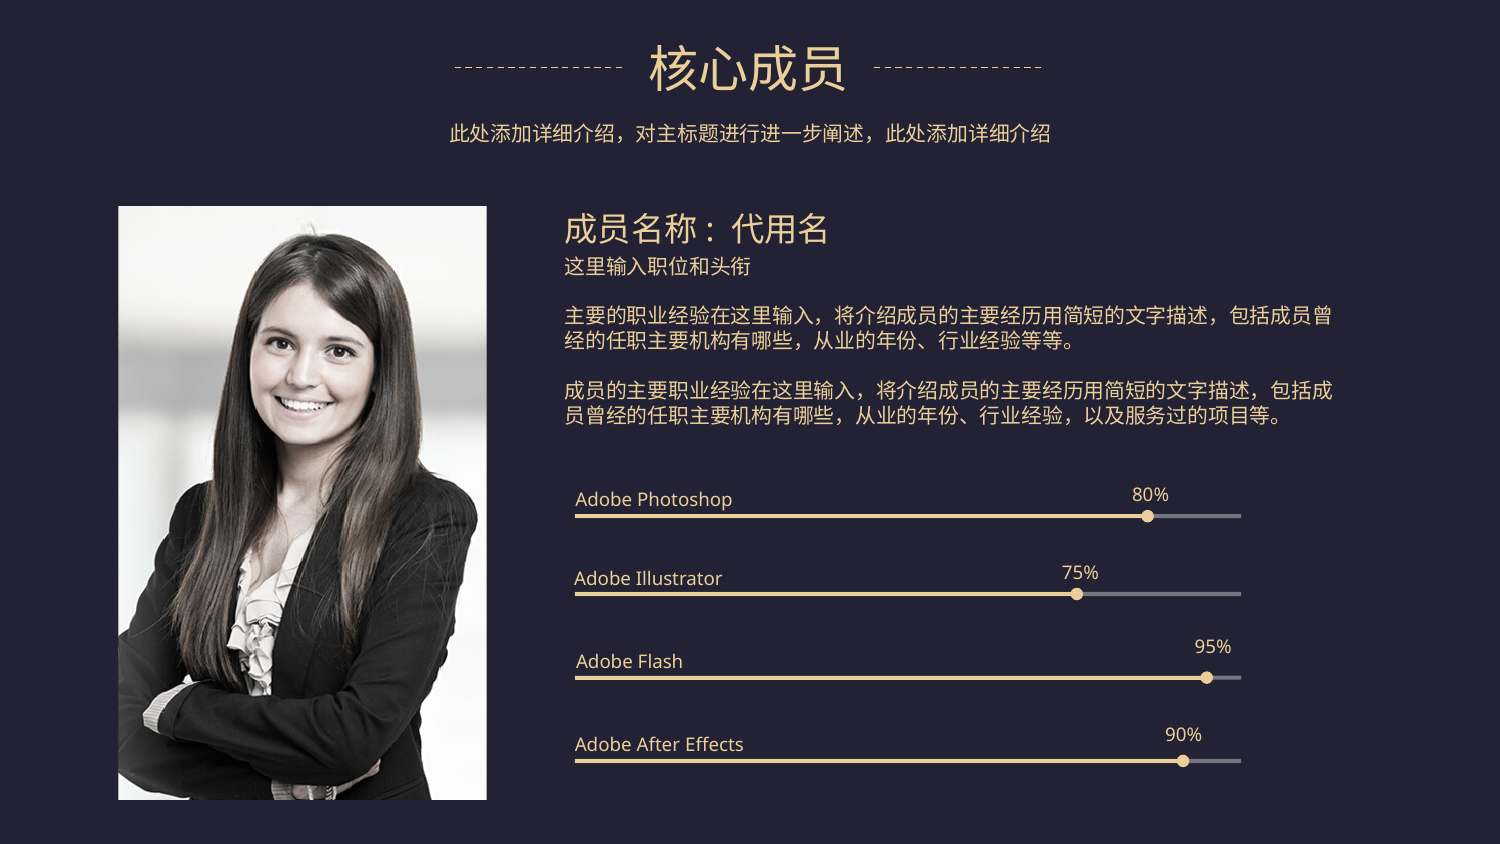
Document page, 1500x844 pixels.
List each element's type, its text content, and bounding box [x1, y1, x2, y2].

text_box 成员名称: 代用名 这里输入职位和头衔 主要的职业经验在这里输入，将介绍成员的主要经历用简短的文字描述，包括成员曾经的任职主要机构有哪些，从业的年份、行业经验等等。 成员的主要职业经验在这里输入，将介绍成员的主要经历用简短的文字描述，包括成员曾经的任职主要机构有哪些，从业的年份、行业经验，以及服务过的项目等。 [549, 192, 1350, 461]
text_box 此处添加详细介绍，对主标题进行进一步阐述，此处添加详细介绍 [288, 108, 1212, 151]
text_box 核心成员 [633, 29, 867, 105]
text_box [116, 204, 489, 802]
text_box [563, 474, 1249, 764]
